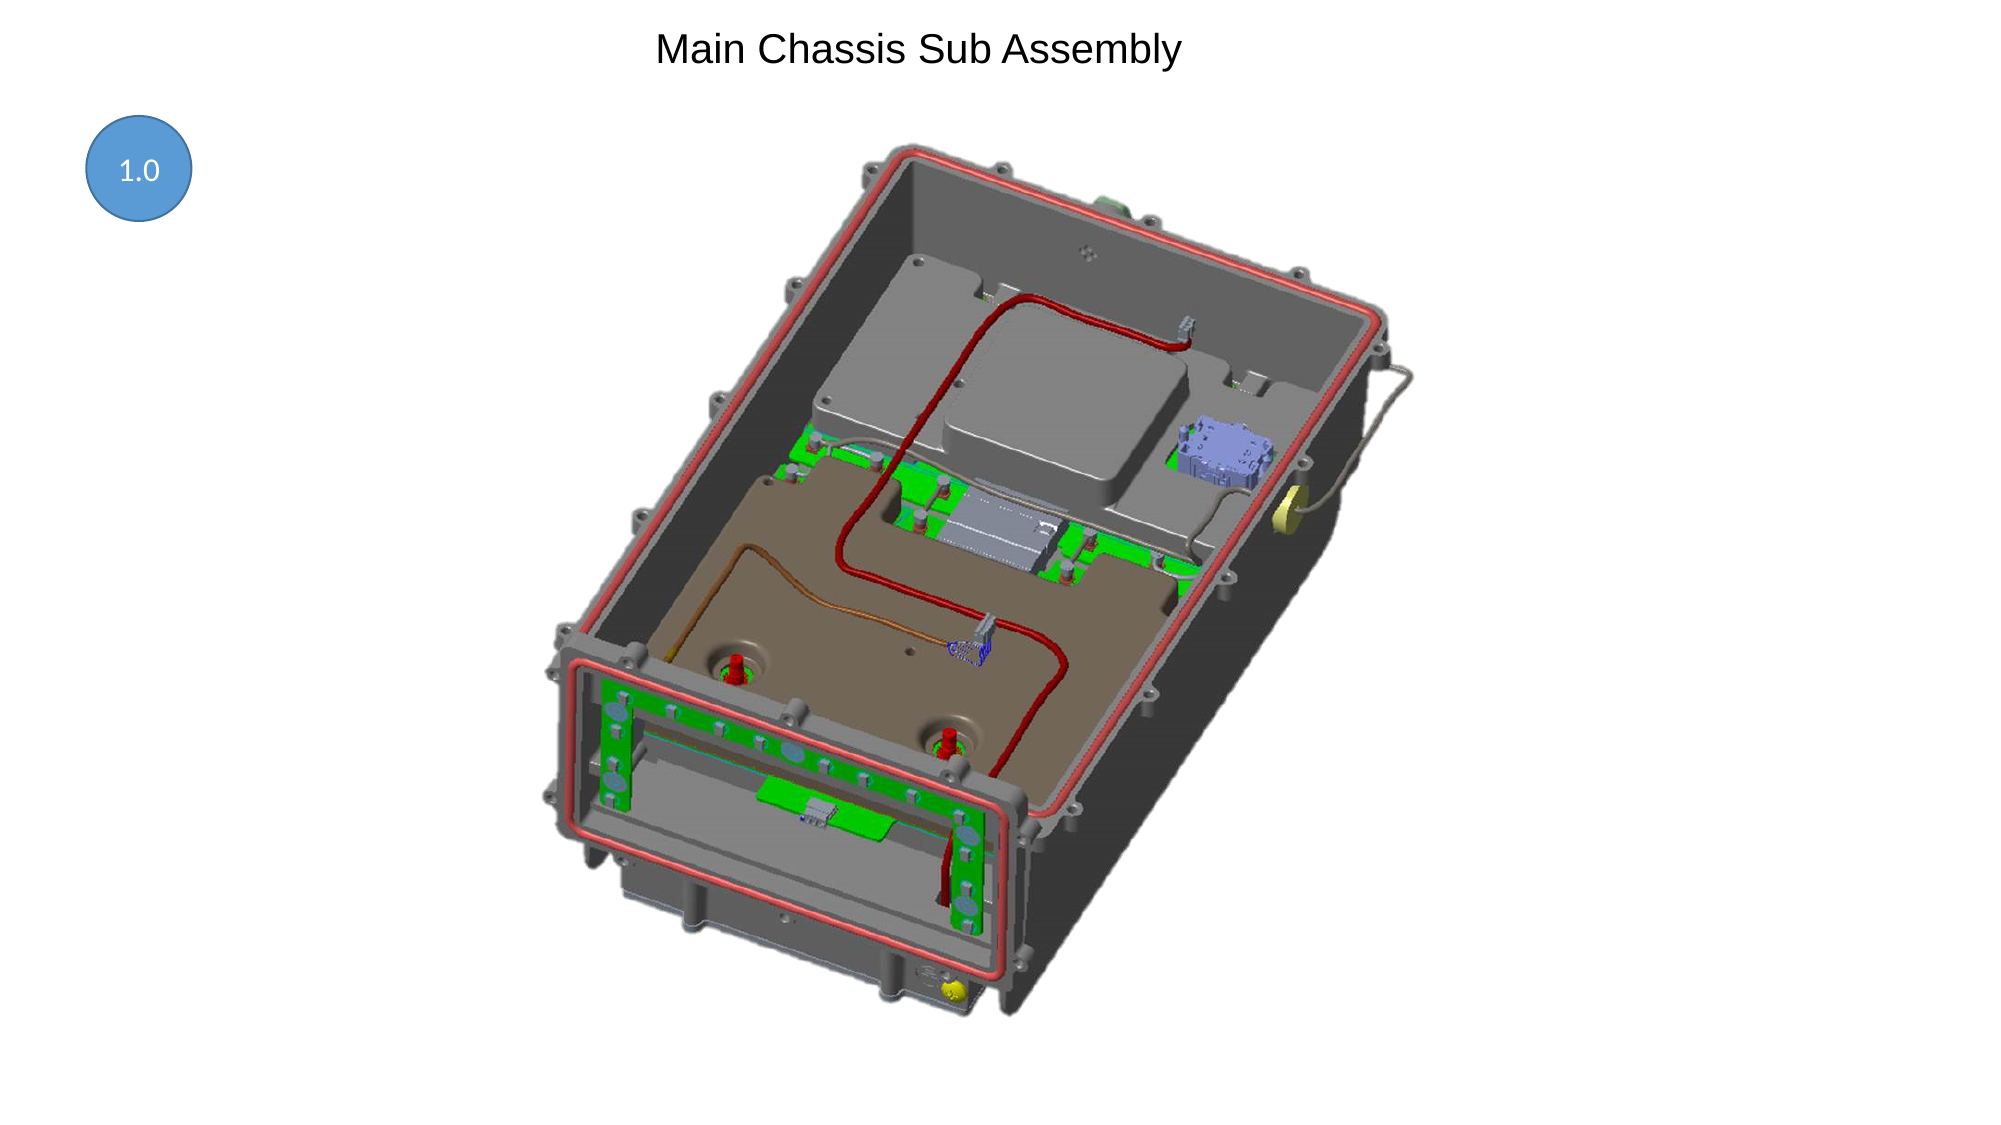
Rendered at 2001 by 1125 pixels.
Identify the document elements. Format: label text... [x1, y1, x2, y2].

text_box 1.0 [85, 114, 193, 223]
picture [516, 133, 1419, 1021]
text_box Main Chassis Sub Assembly [640, 14, 1210, 80]
